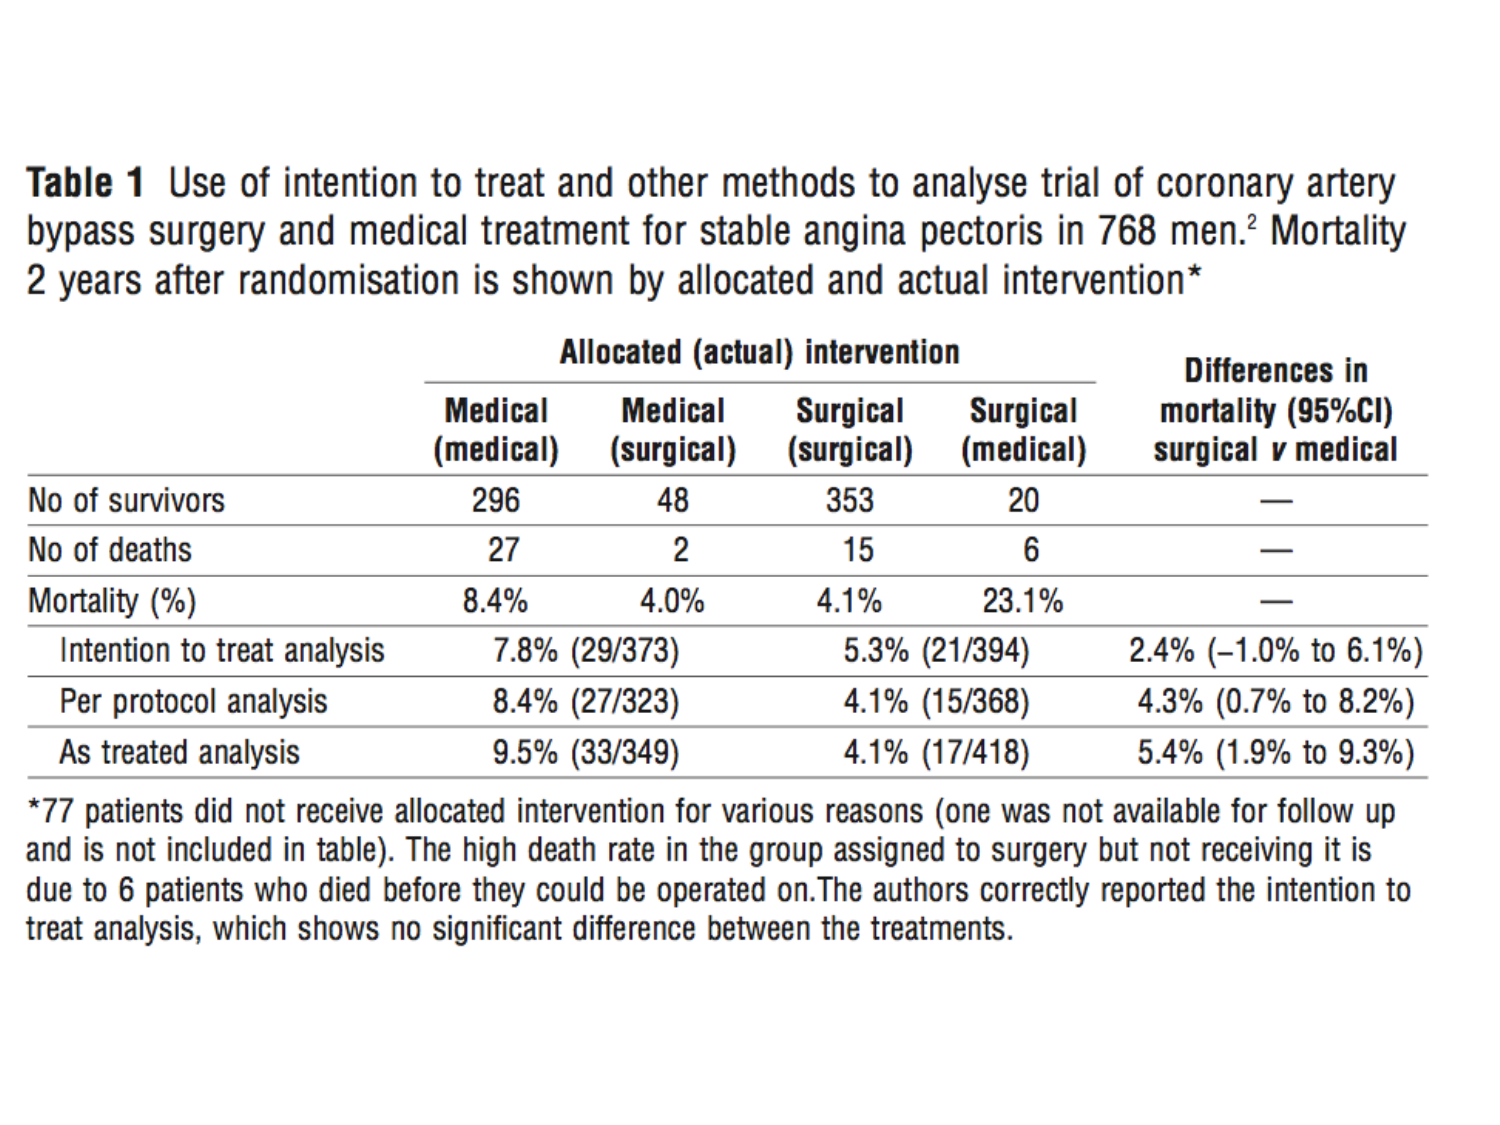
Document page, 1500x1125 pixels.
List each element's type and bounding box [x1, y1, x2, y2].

picture [0, 149, 1500, 971]
